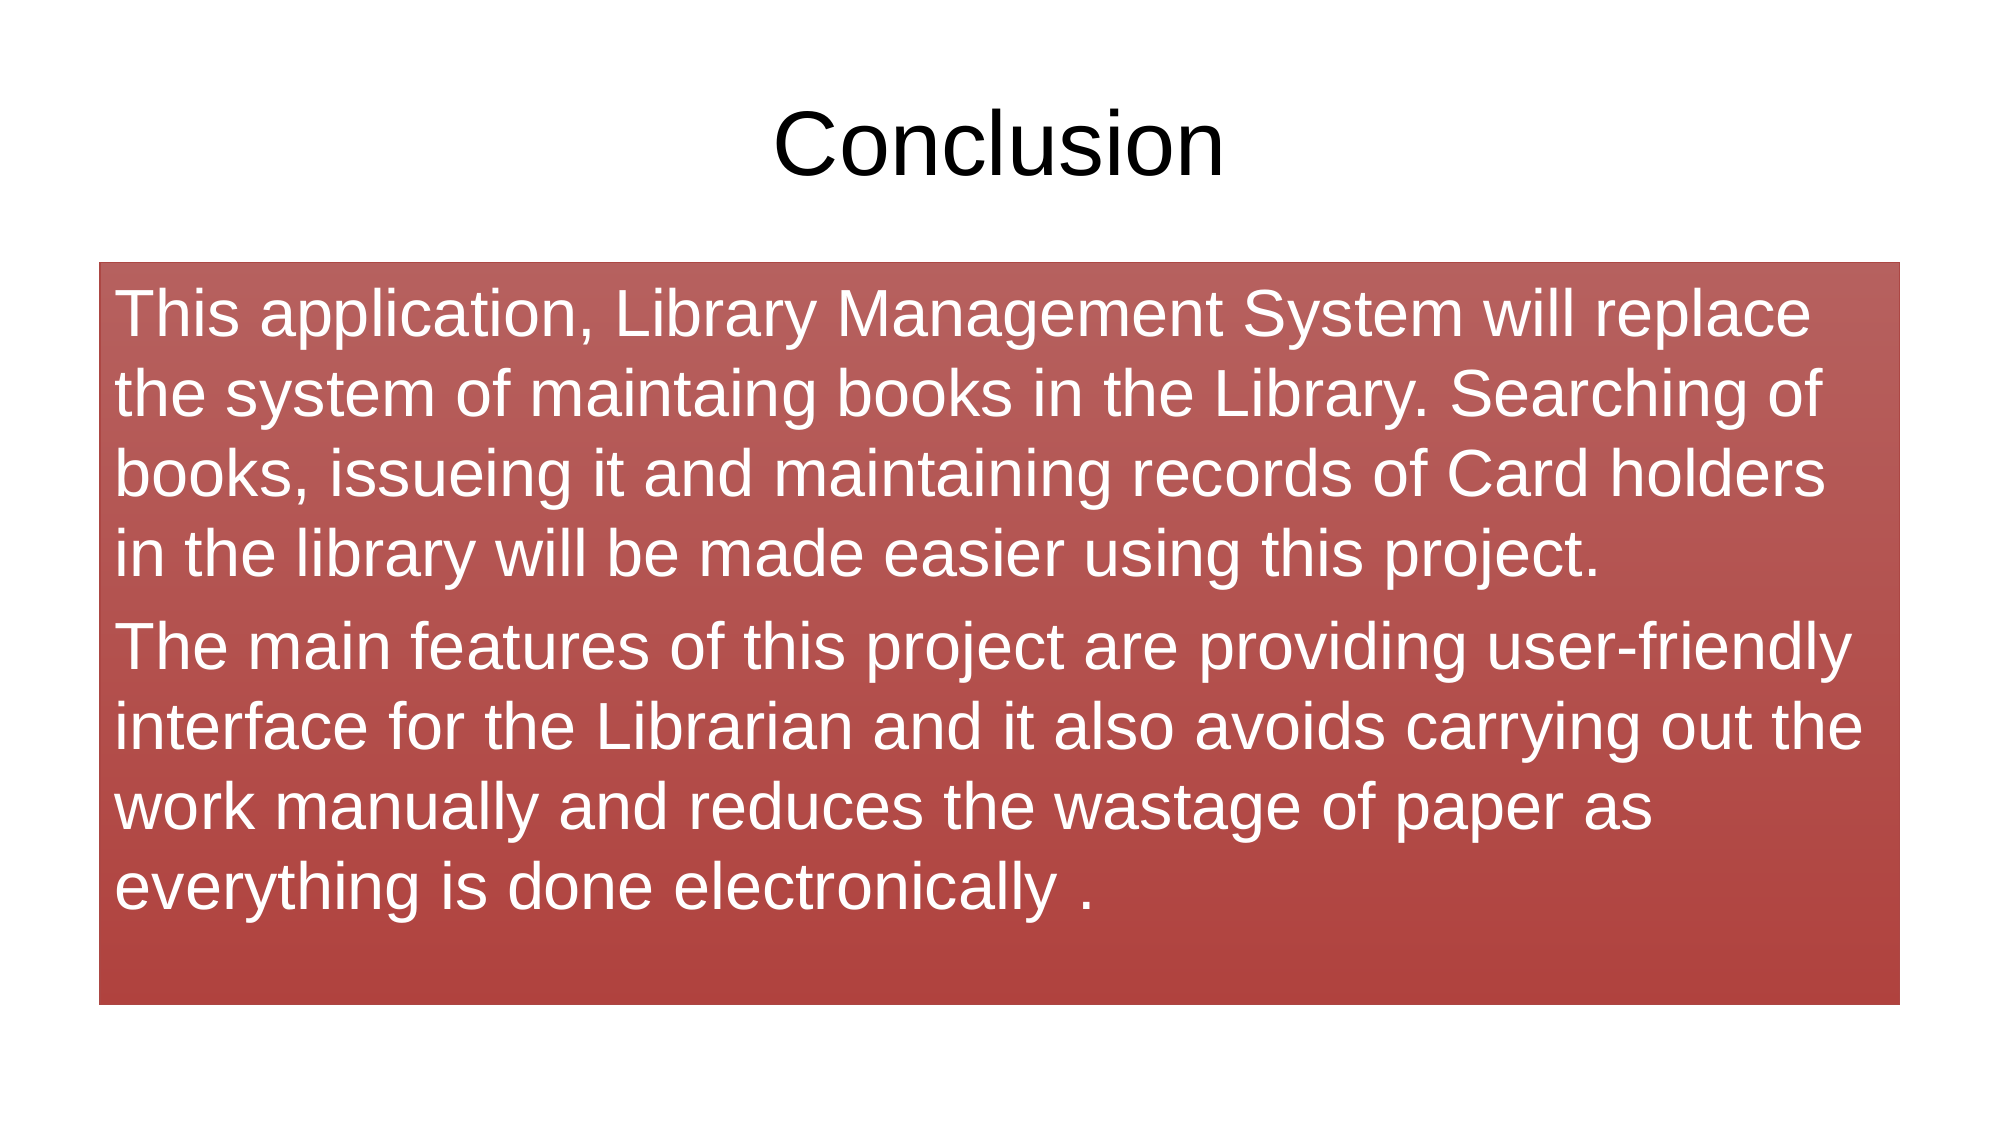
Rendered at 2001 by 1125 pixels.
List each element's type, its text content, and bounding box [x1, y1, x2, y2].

title Conclusion [99, 44, 1901, 233]
list This application, Library Management System will replace the system of maintaing books in the Library. Searching of books, issueing it and maintaining records of Card holders in the library will be made easier using this project. The main features of this project are providing user-friendly interface for the Librarian and it also avoids carrying out the work manually and reduces the wastage of paper as everything is done electronically . [99, 262, 1900, 1005]
